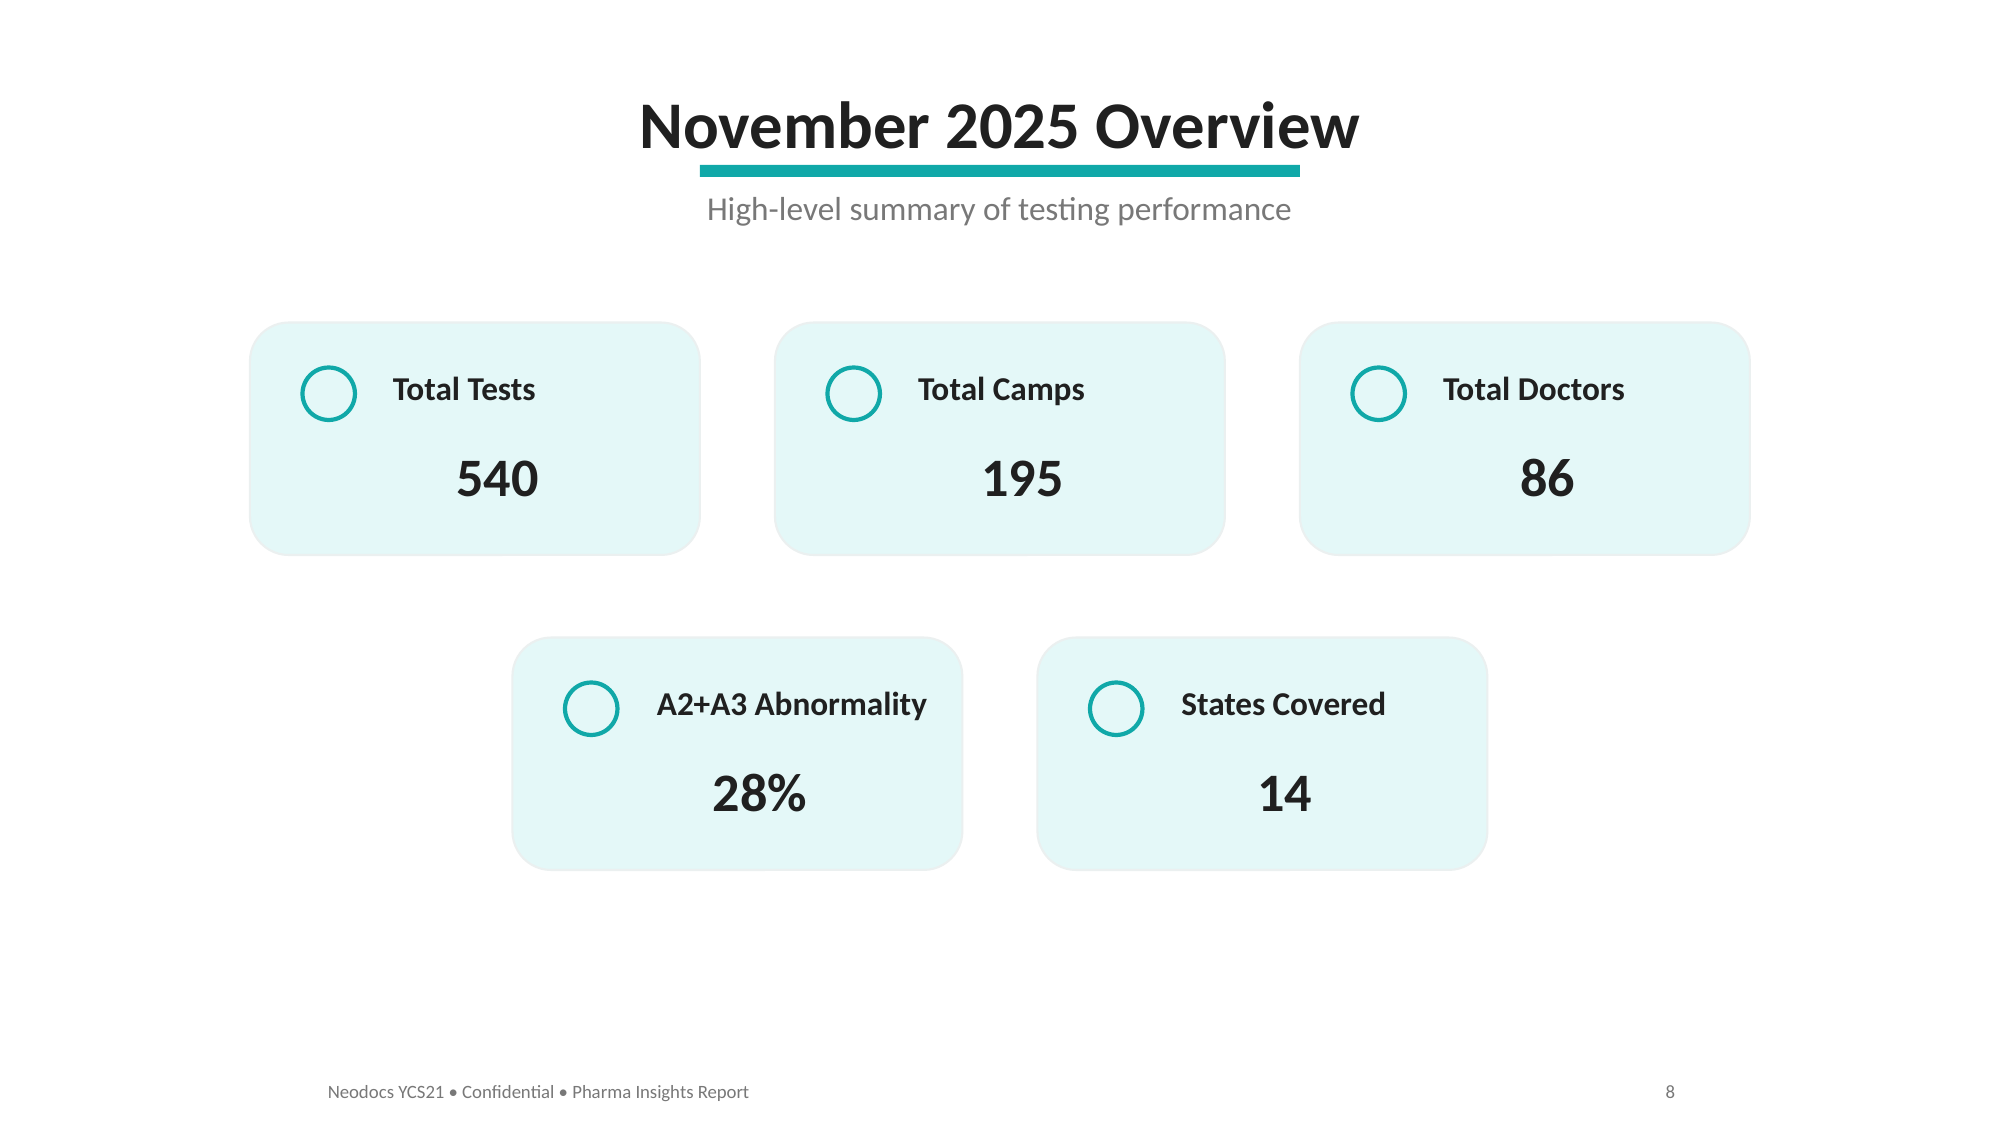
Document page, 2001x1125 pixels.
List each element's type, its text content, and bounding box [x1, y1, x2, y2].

text_box [1036, 636, 1488, 871]
text_box [564, 681, 619, 736]
text_box High-level summary of testing performance [692, 179, 1308, 235]
text_box 14 [1242, 749, 1328, 830]
text_box [1299, 321, 1751, 556]
text_box A2+A3 Abnormality [642, 674, 943, 730]
text_box [301, 366, 356, 421]
text_box 86 [1505, 434, 1590, 515]
text_box 540 [441, 434, 554, 515]
text_box [1089, 681, 1144, 736]
text_box [1351, 366, 1406, 421]
text_box November 2025 Overview [624, 74, 1376, 170]
text_box Total Doctors [1428, 359, 1641, 415]
text_box [249, 321, 701, 556]
text_box Neodocs YCS21 • Confidential • Pharma Insights Report [313, 1072, 765, 1110]
text_box States Covered [1166, 674, 1402, 730]
text_box [774, 321, 1226, 556]
text_box 28% [697, 749, 822, 830]
text_box 8 [1650, 1072, 1690, 1110]
text_box Total Tests [378, 359, 551, 415]
text_box Total Camps [903, 359, 1101, 415]
text_box 195 [966, 434, 1079, 515]
text_box [826, 366, 881, 421]
text_box [511, 636, 963, 871]
text_box [699, 170, 1300, 177]
